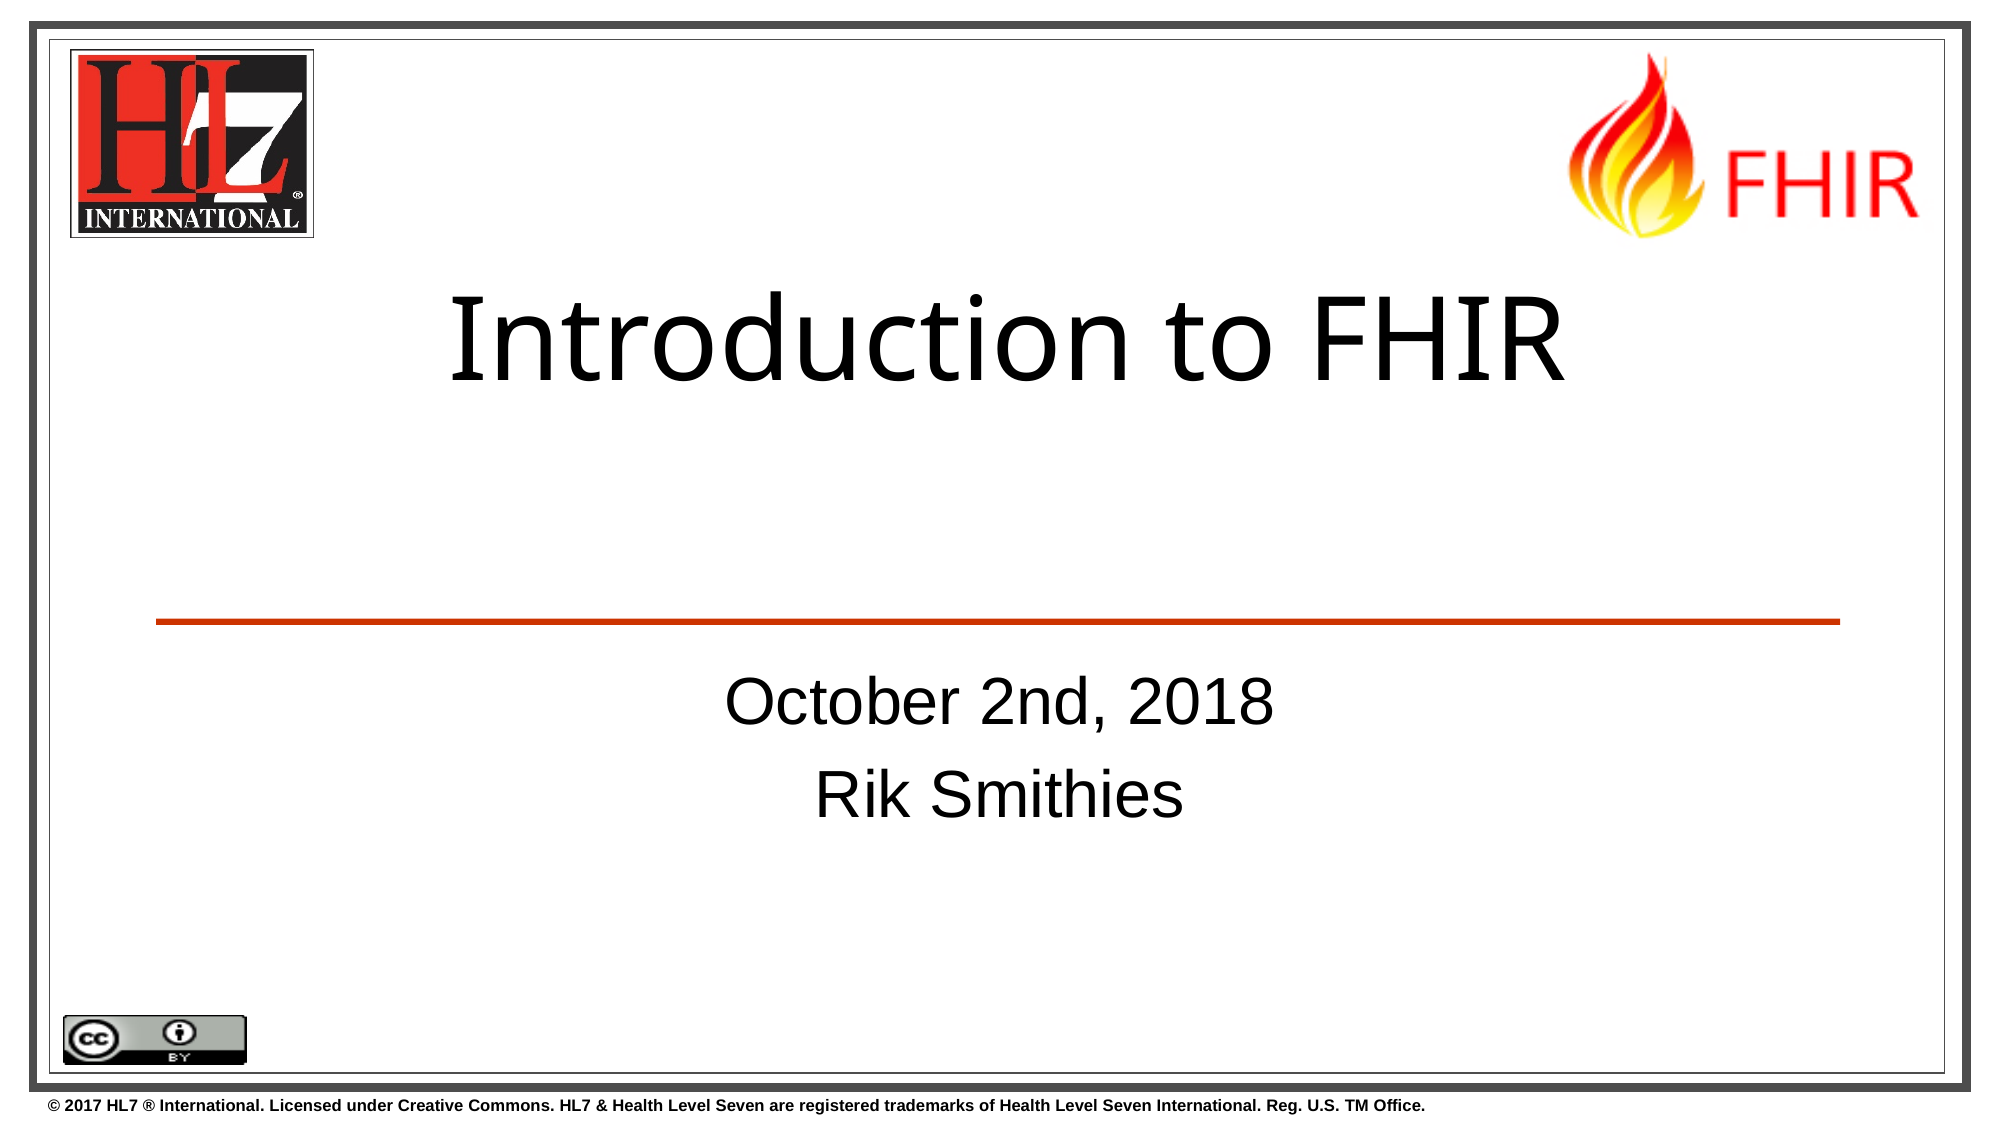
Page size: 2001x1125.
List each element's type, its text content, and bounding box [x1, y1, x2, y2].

picture [70, 49, 314, 238]
picture [63, 1015, 247, 1065]
picture [1555, 42, 1934, 249]
title Introduction to FHIR [266, 137, 1750, 558]
subtitle October 2nd, 2018 Rik Smithies [300, 650, 1700, 958]
